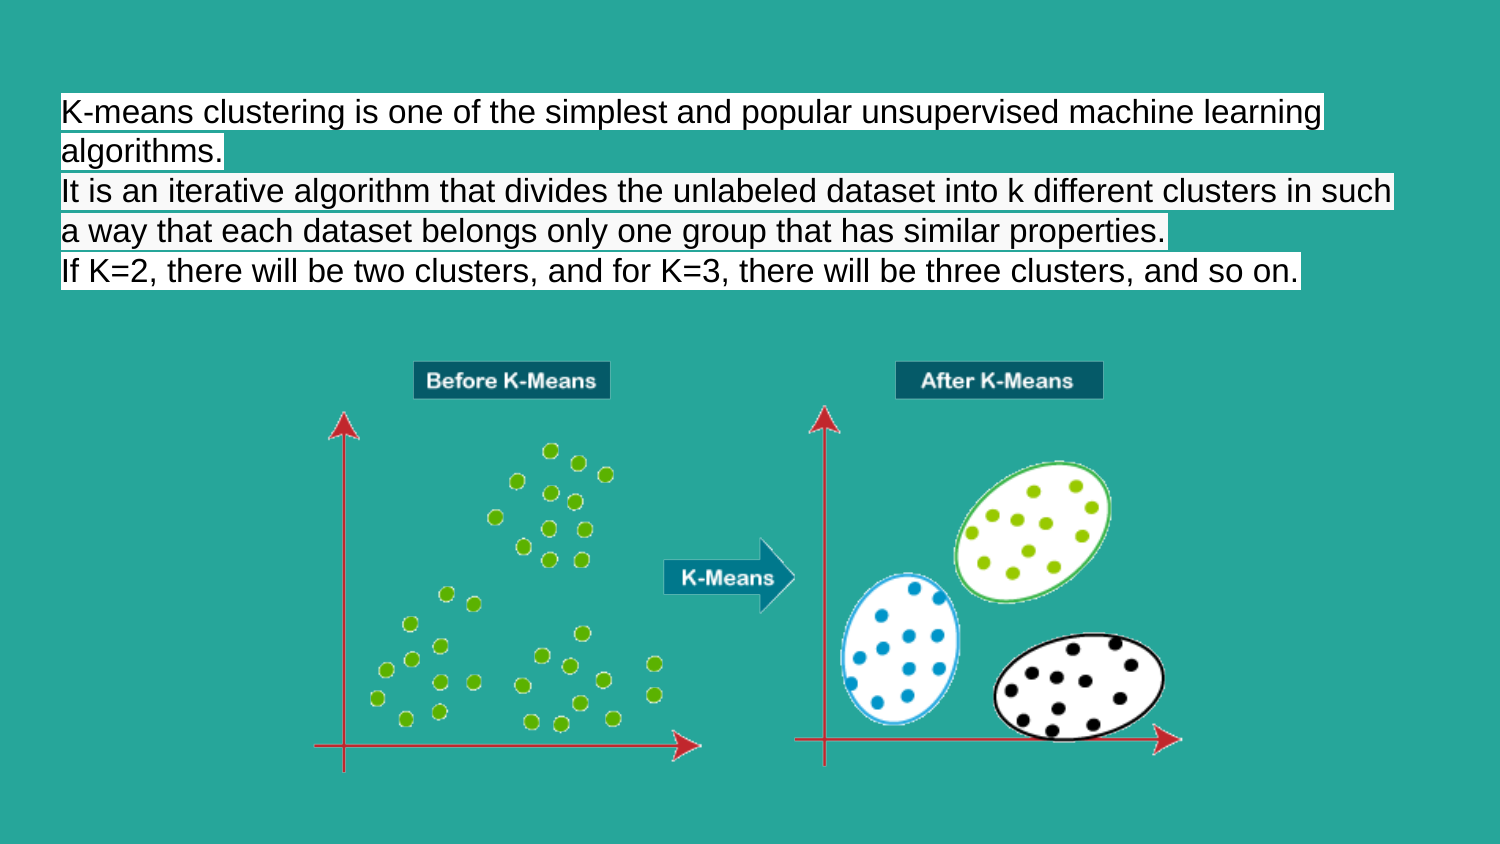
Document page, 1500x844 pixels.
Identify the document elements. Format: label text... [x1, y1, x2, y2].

title K-means clustering is one of the simplest and popular unsupervised machine learning algorithms. It is an iterative algorithm that divides the unlabeled dataset into k different clusters in such a way that each dataset belongs only one group that has similar properties. If K=2, there will be two clusters, and for K=3, there will be three clusters, and so on. [45, 14, 1421, 365]
picture [308, 340, 1192, 787]
